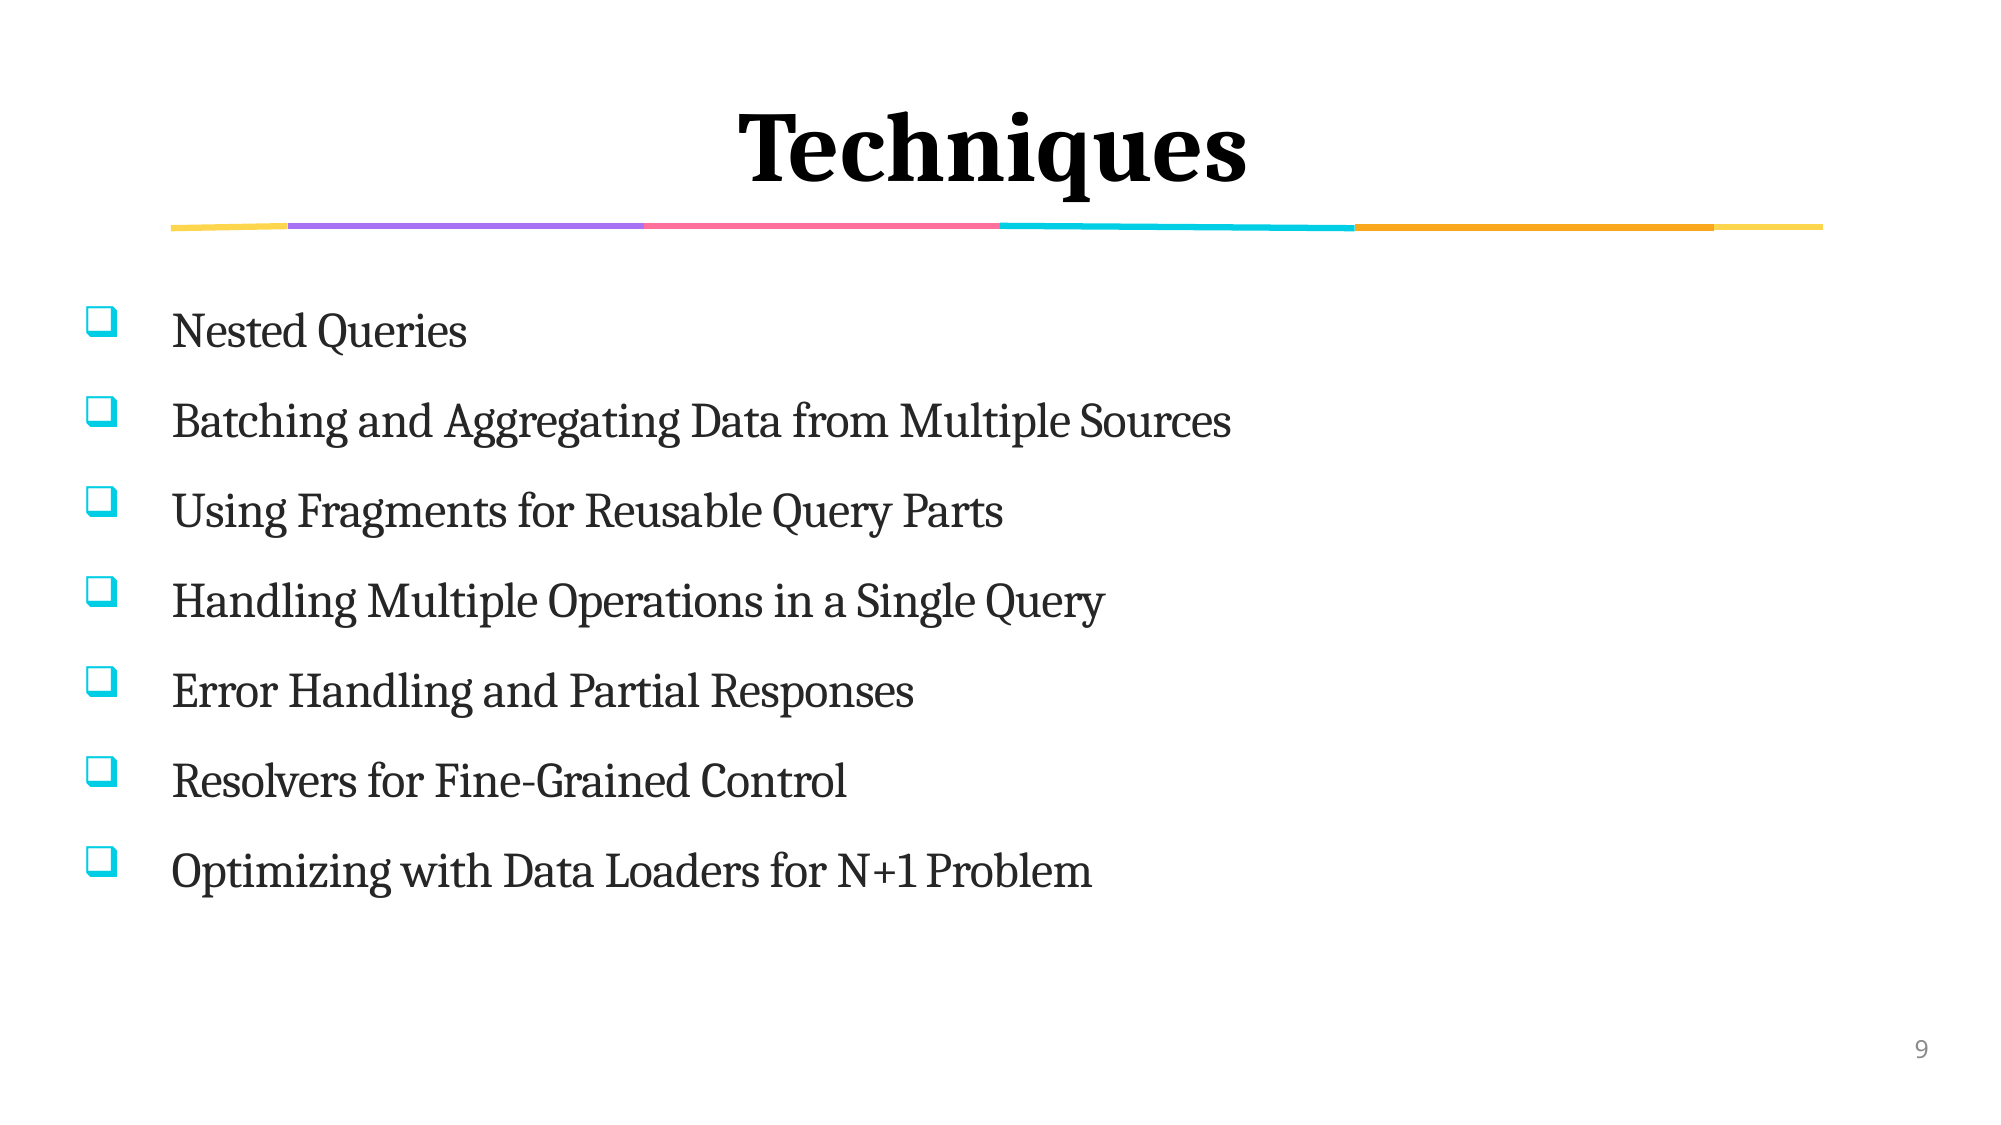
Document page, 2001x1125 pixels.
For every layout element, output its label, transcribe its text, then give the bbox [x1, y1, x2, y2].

text_box Nested Queries Batching and Aggregating Data from Multiple Sources Using Fragments for Reusable Query Parts Handling Multiple Operations in a Single Query Error Handling and Partial Responses Resolvers for Fine-Grained Control Optimizing with Data Loaders for N+1 Problem [68, 260, 1932, 975]
title Techniques [106, 75, 1882, 209]
slide_number 9 [1881, 1022, 1944, 1080]
